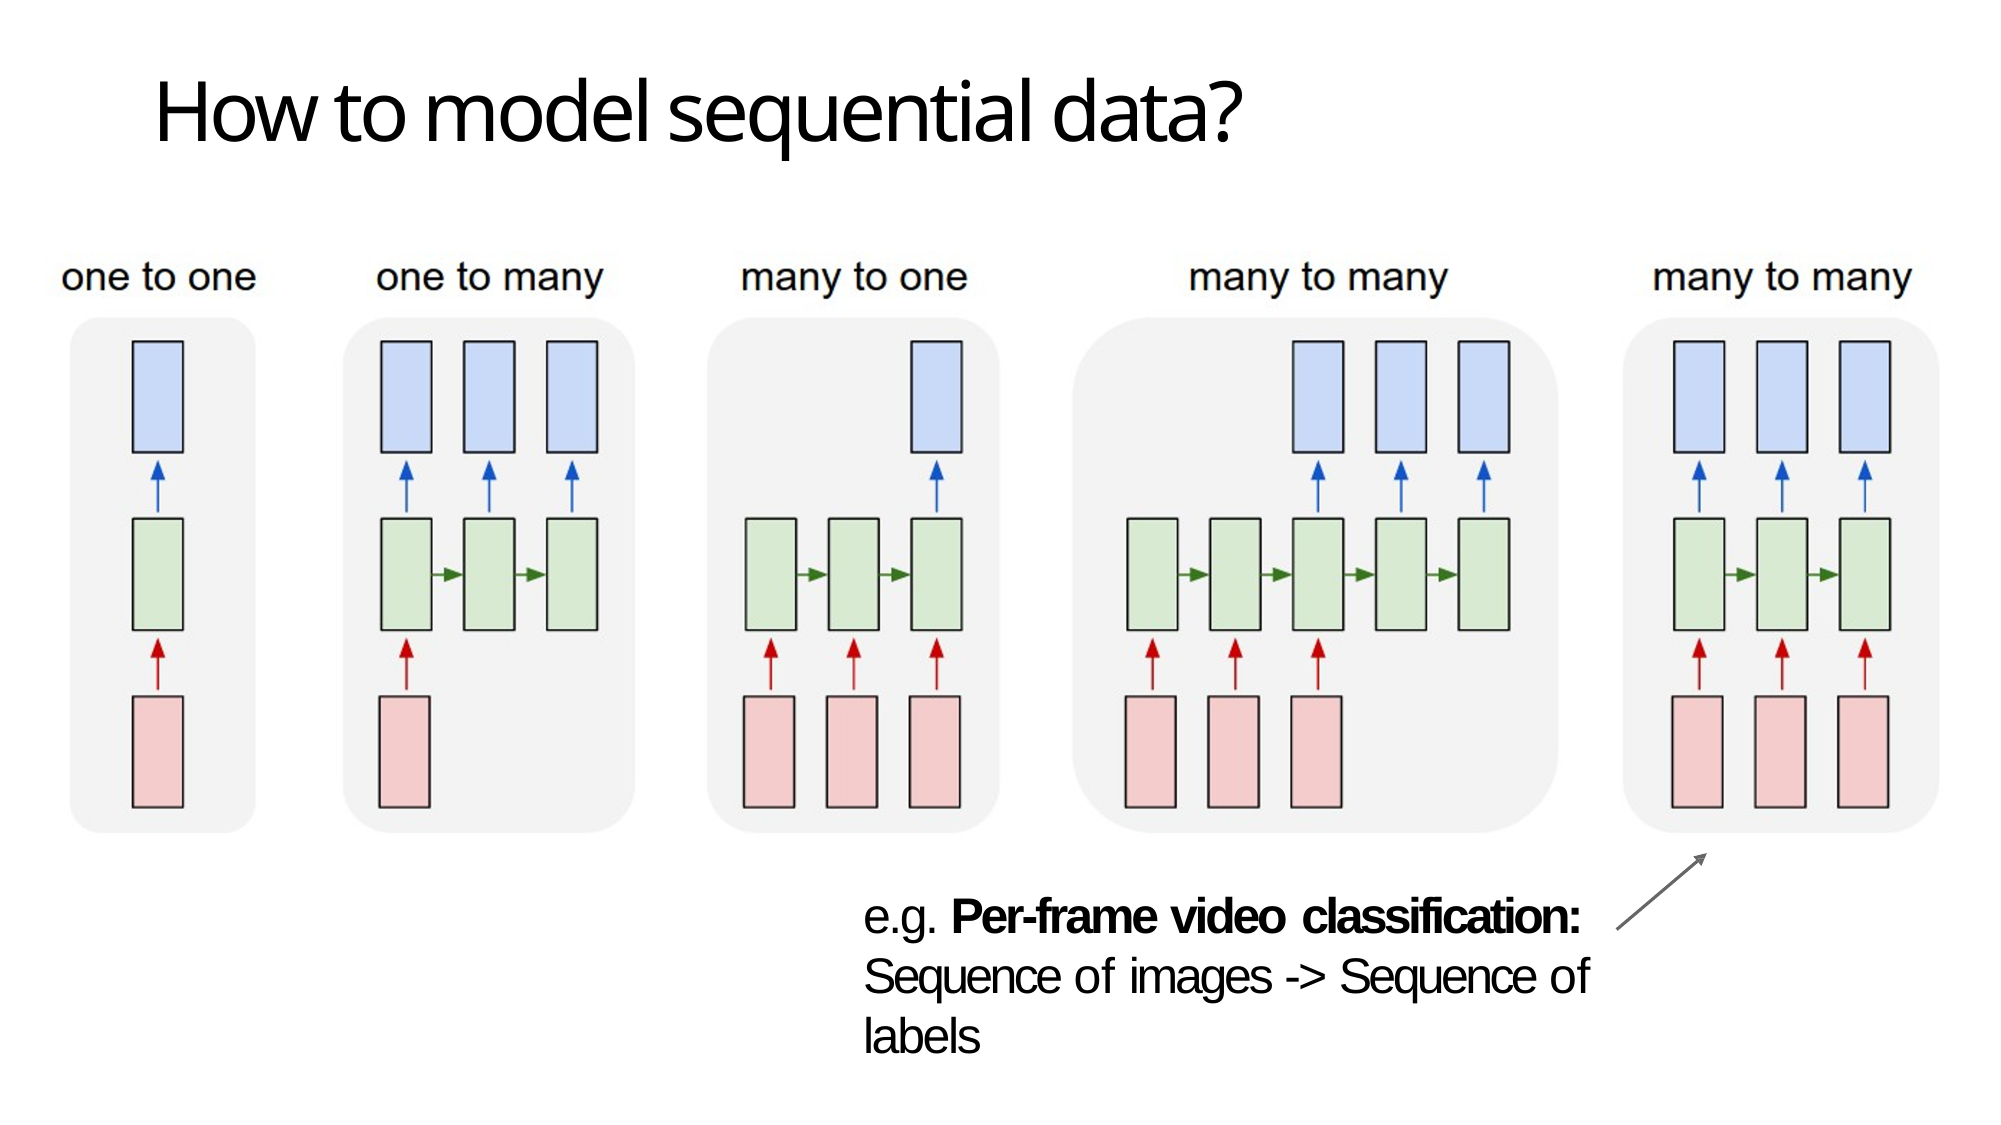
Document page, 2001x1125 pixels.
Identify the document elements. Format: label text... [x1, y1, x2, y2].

text_box e.g. Per-frame video classification: Sequence of images -> Sequence of labels [860, 881, 1711, 1064]
text_box [43, 251, 1959, 849]
text_box [1671, 853, 1707, 881]
title How to model sequential data? [150, 11, 1734, 202]
